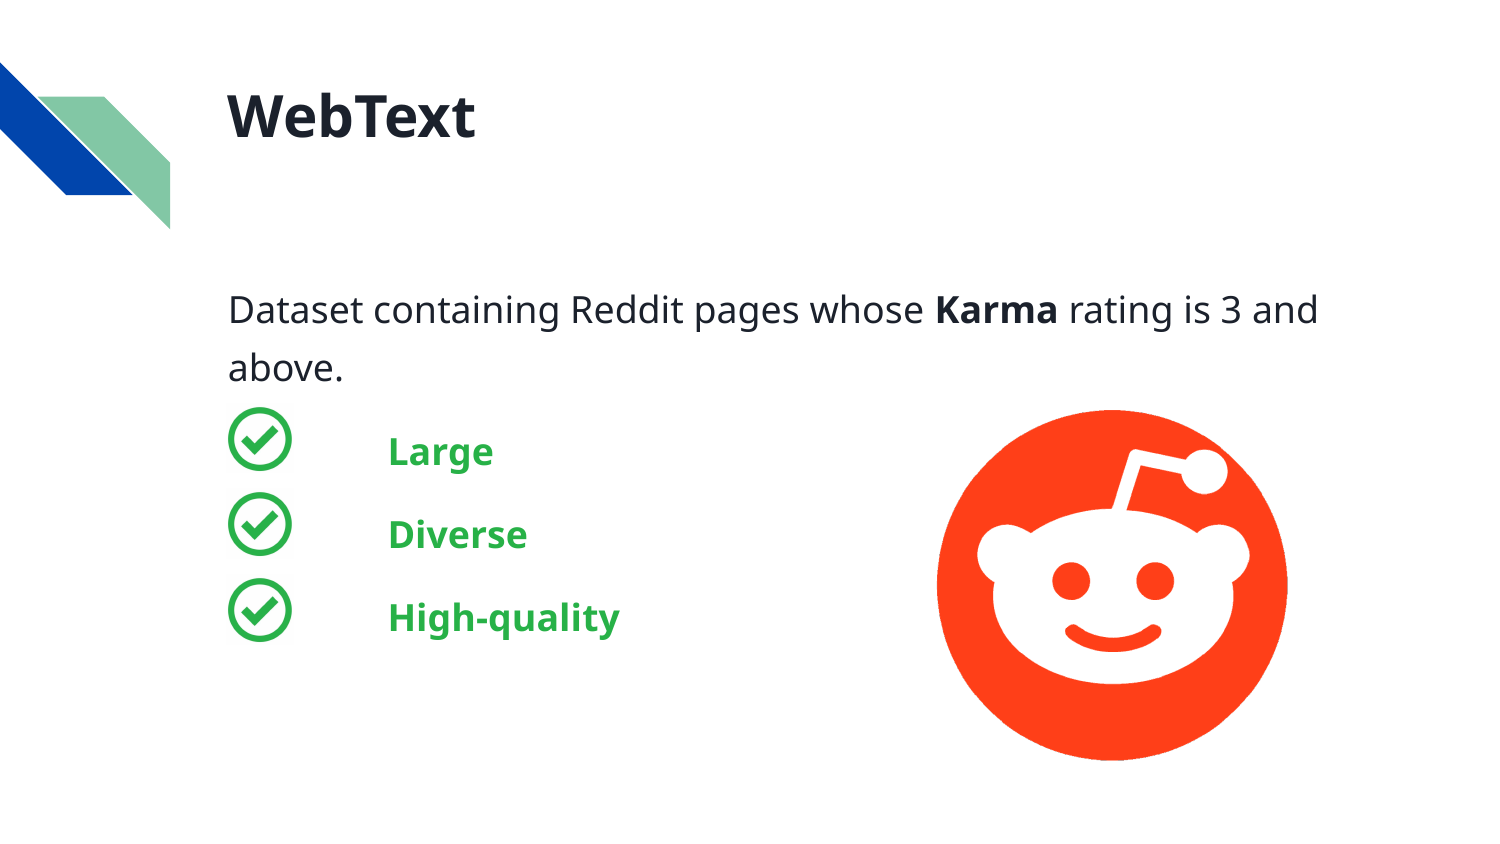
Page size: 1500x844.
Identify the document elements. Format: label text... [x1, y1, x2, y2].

picture [225, 403, 294, 474]
picture [225, 574, 294, 645]
list Dataset containing Reddit pages whose Karma rating is 3 and above. Large Diverse High-quality [212, 257, 1368, 735]
picture [930, 403, 1294, 767]
title WebText [212, 64, 1368, 215]
picture [225, 488, 294, 559]
